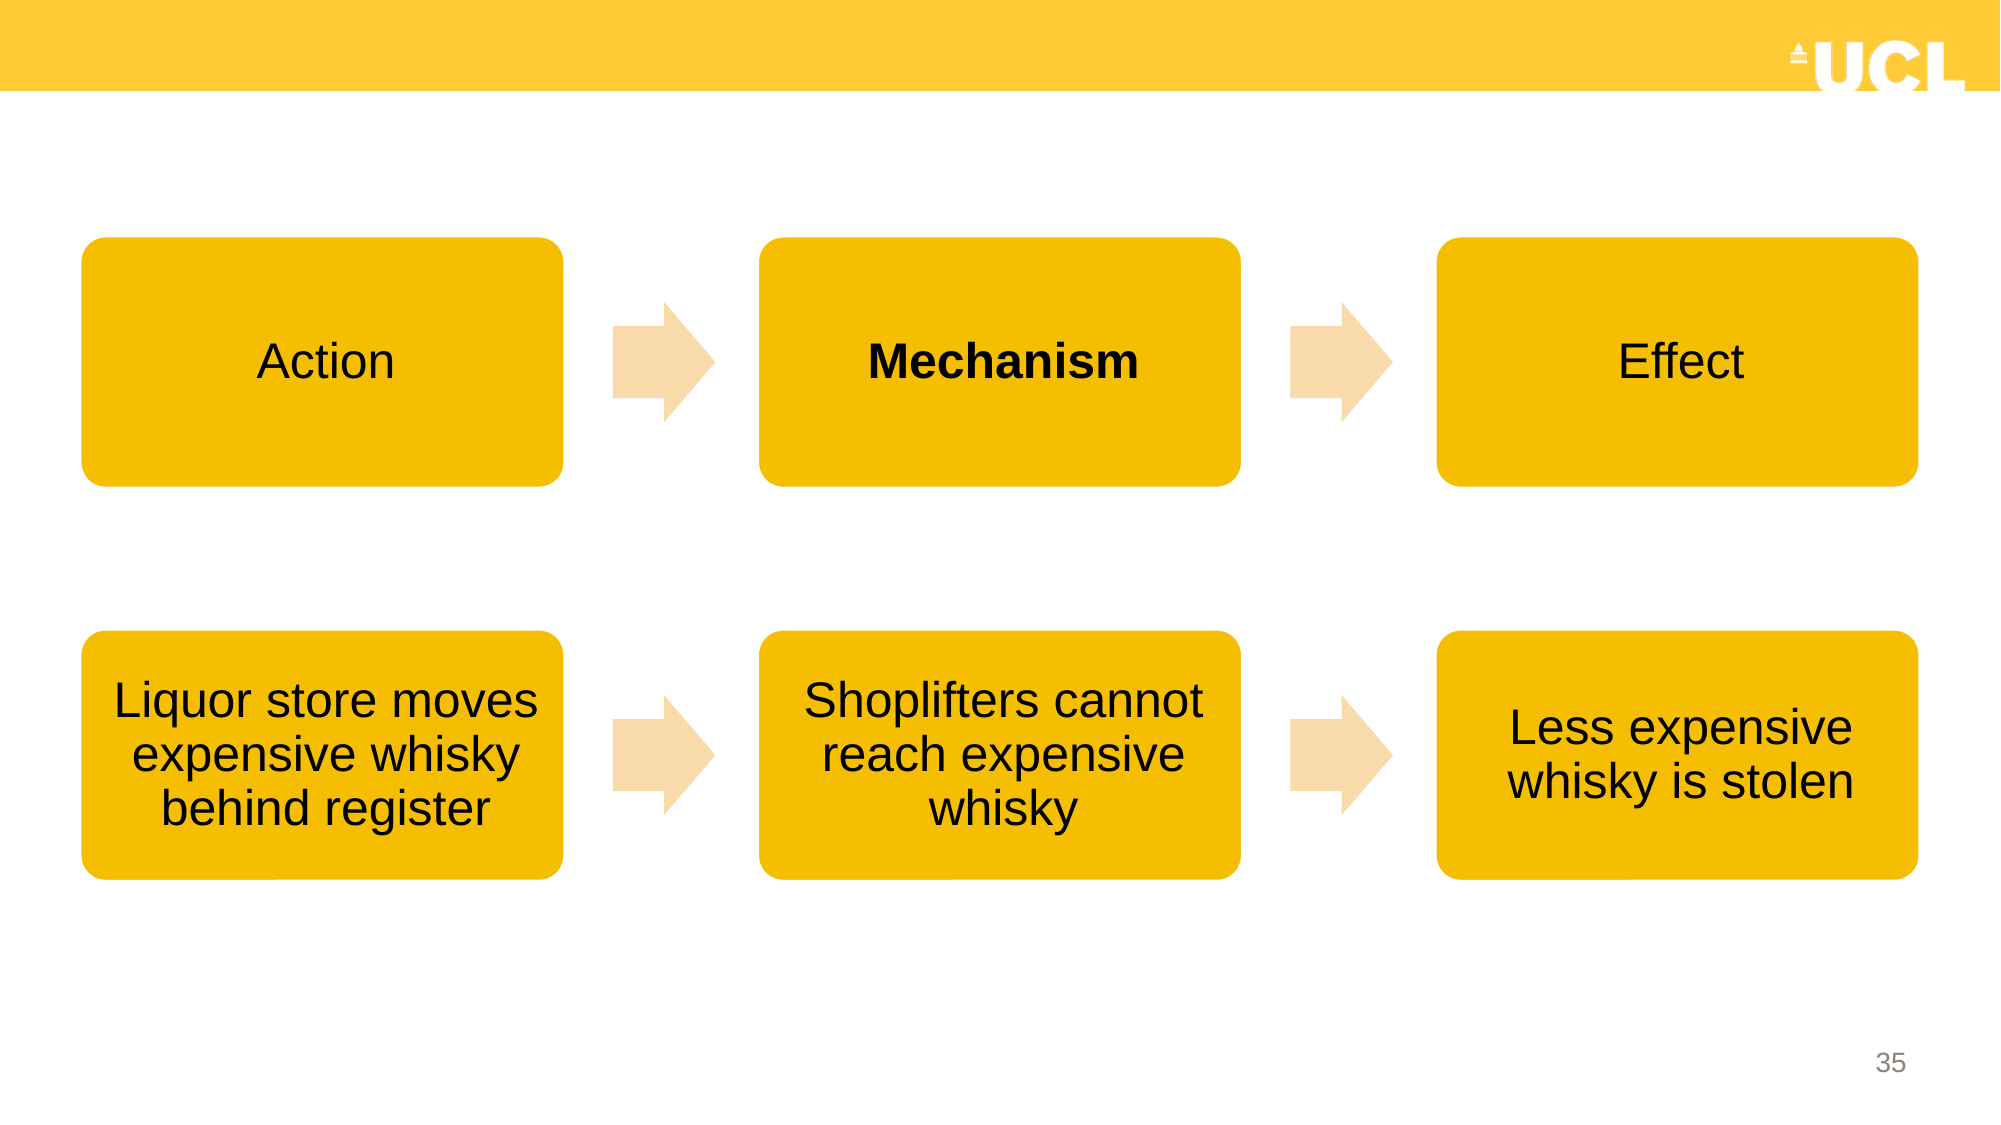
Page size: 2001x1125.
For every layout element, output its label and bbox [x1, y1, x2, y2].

picture [0, 0, 2000, 91]
list [78, 200, 1922, 524]
text_box [78, 593, 1922, 917]
